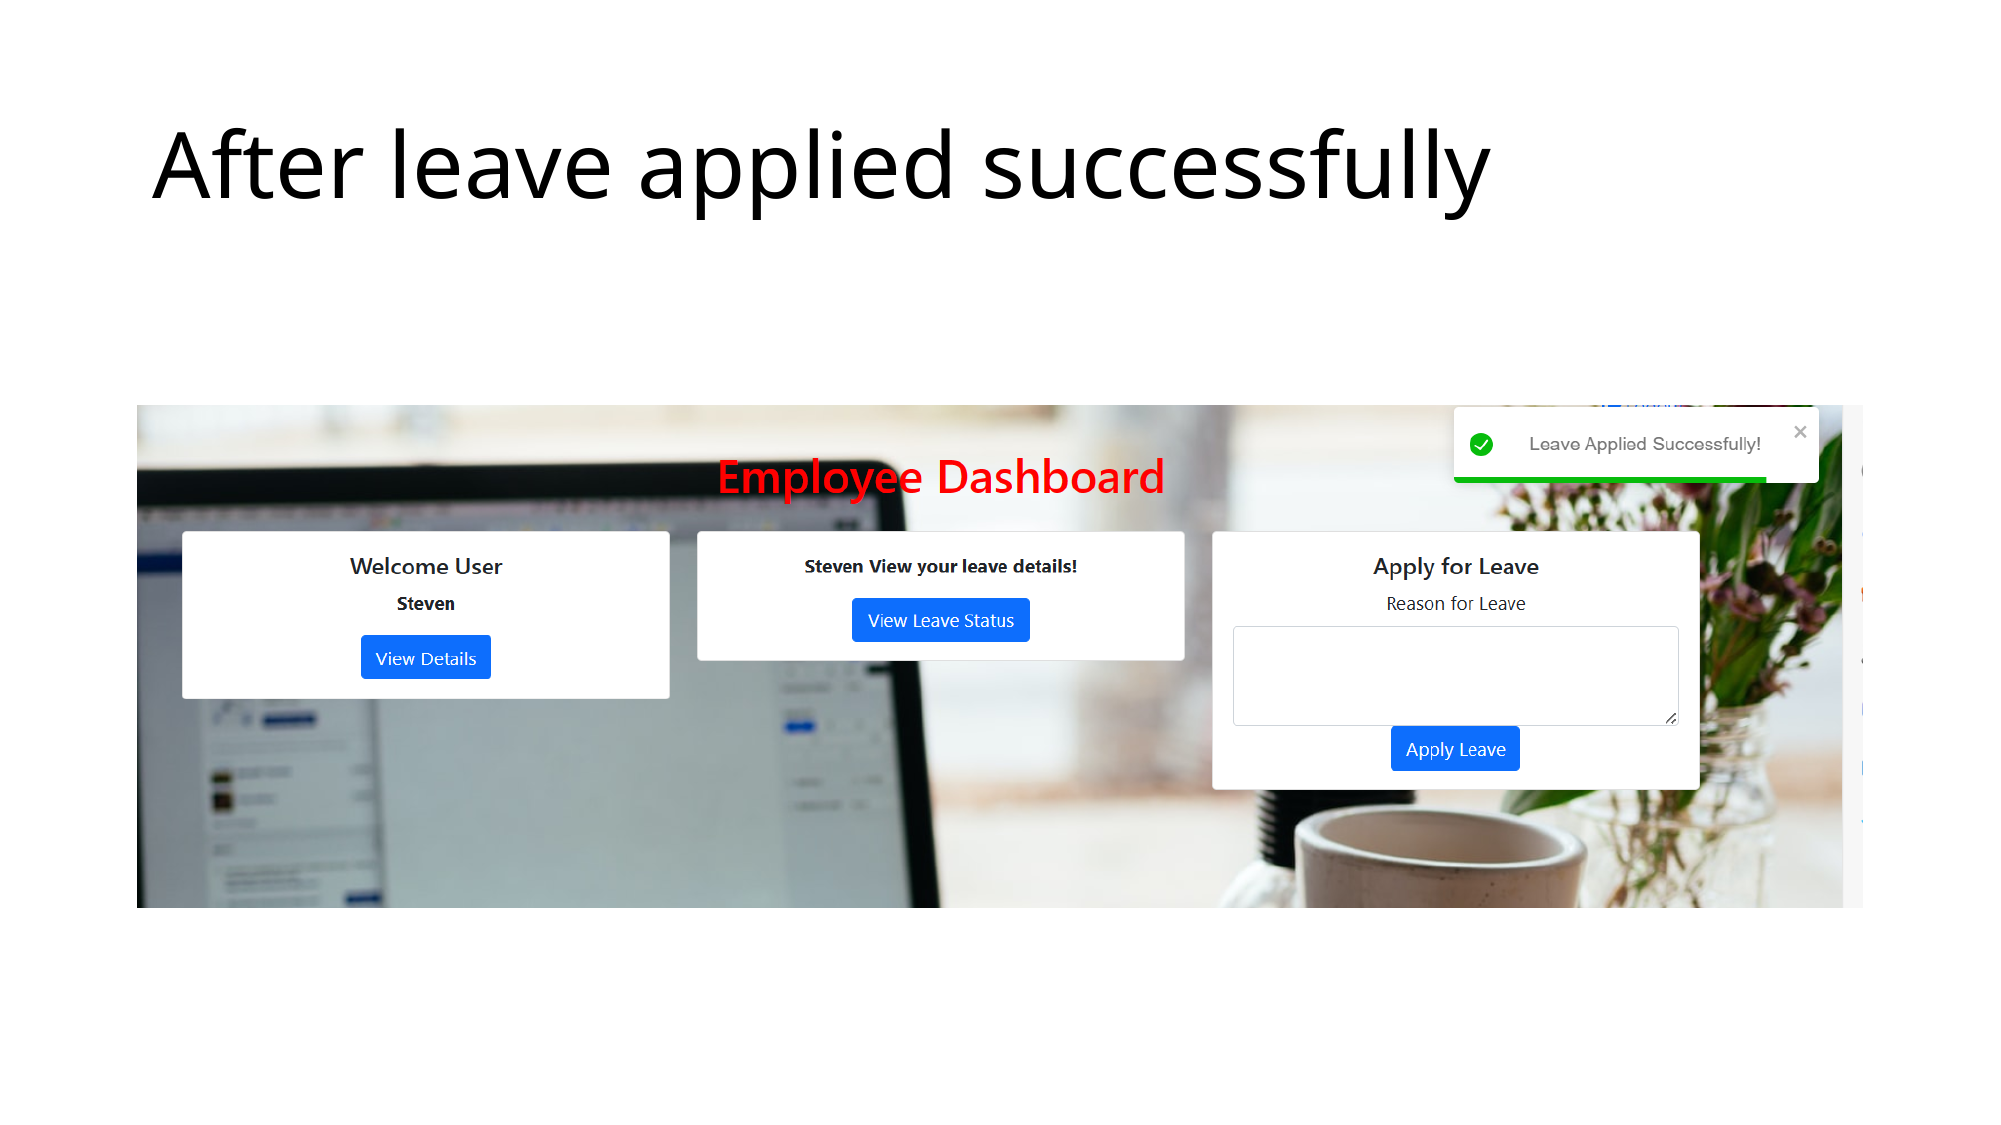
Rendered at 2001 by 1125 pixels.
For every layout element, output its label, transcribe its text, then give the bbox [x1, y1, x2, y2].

title After leave applied successfully [137, 59, 1863, 278]
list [137, 405, 1863, 908]
